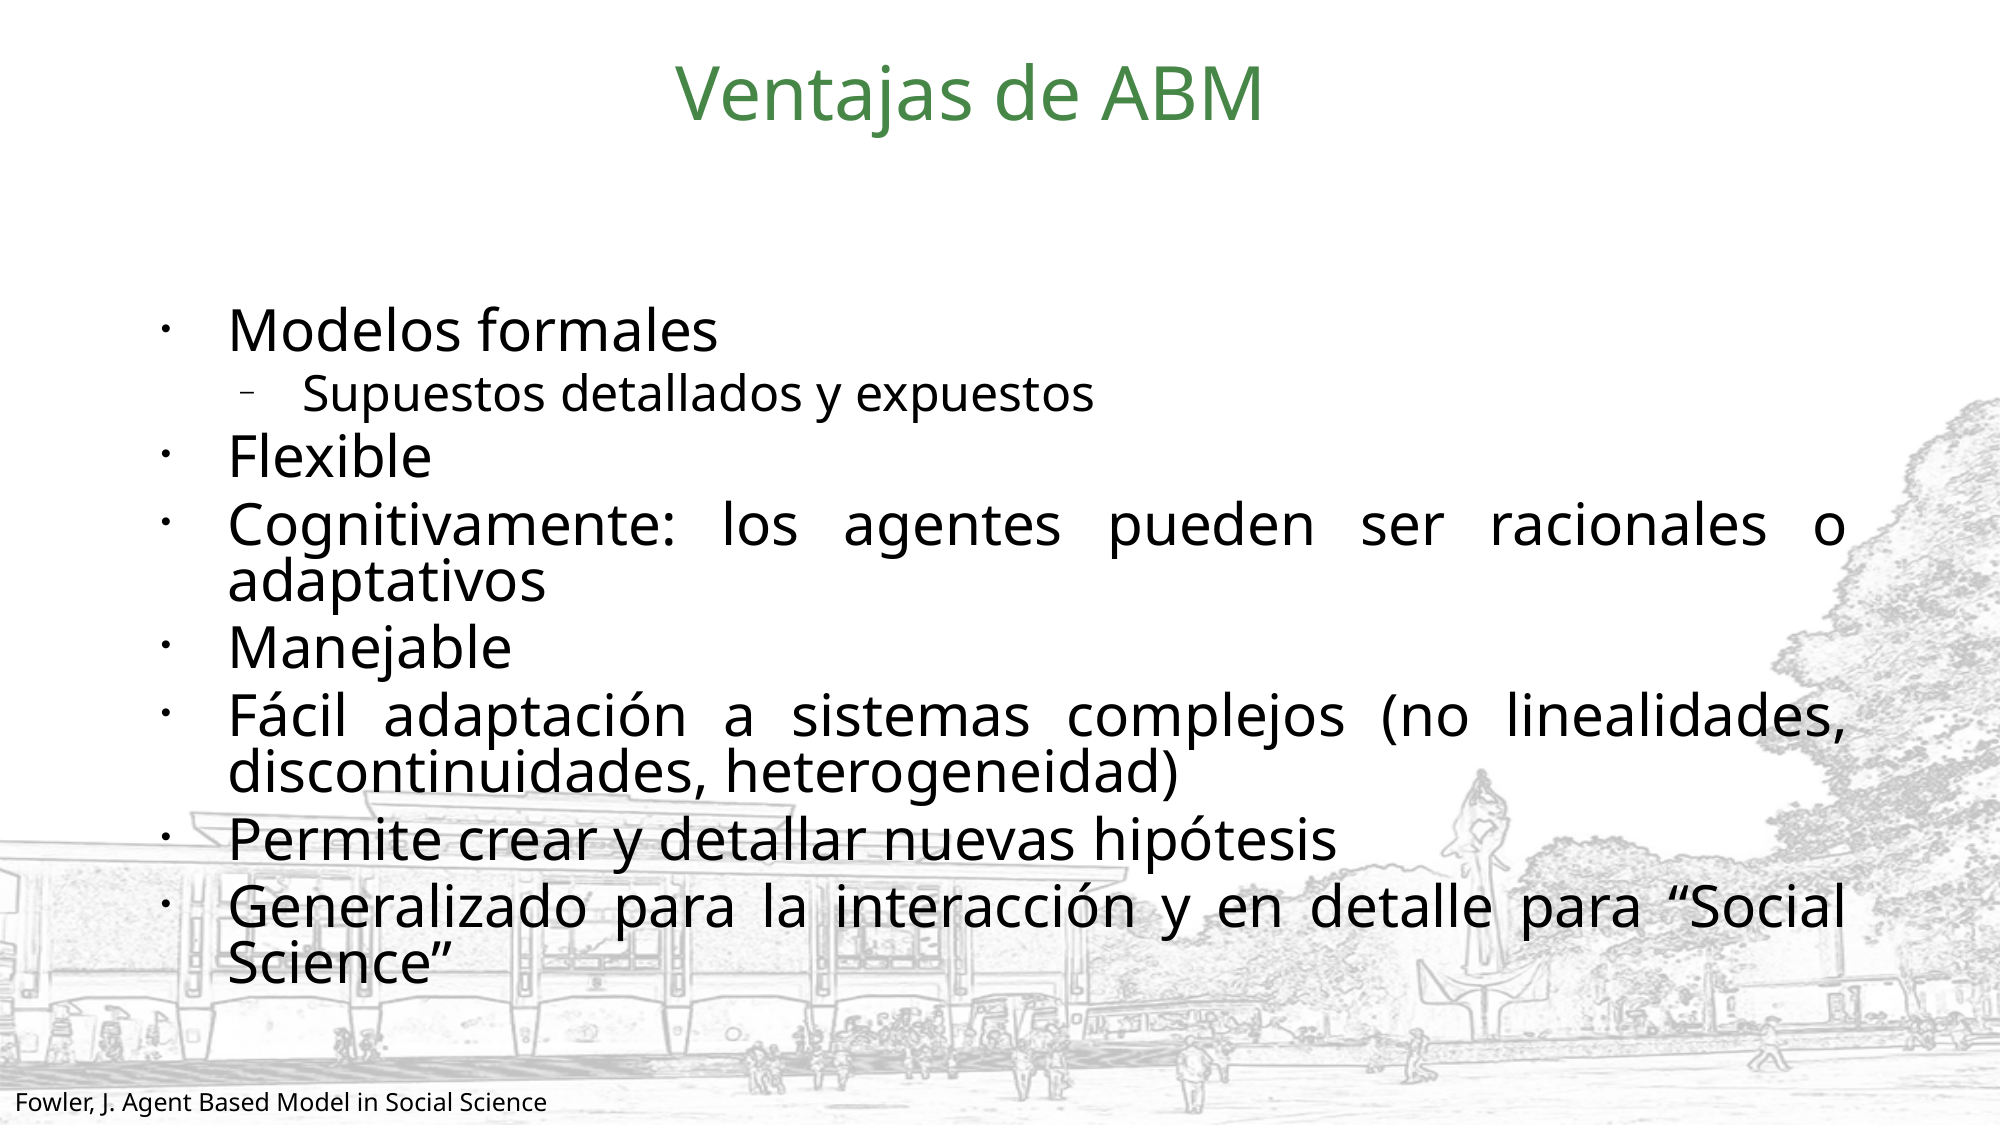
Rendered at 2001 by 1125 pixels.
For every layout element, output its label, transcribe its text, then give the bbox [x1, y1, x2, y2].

text_box Fowler, J. Agent Based Model in Social Science [0, 1079, 2000, 1125]
list Modelos formales Supuestos detallados y expuestos Flexible Cognitivamente: los agentes pueden ser racionales o adaptativos Manejable Fácil adaptación a sistemas complejos (no linealidades, discontinuidades, heterogeneidad) Permite crear y detallar nuevas hipótesis Generalizado para la interacción y en detalle para “Social Science” [137, 299, 1863, 1014]
title Ventajas de ABM [316, 37, 1625, 225]
